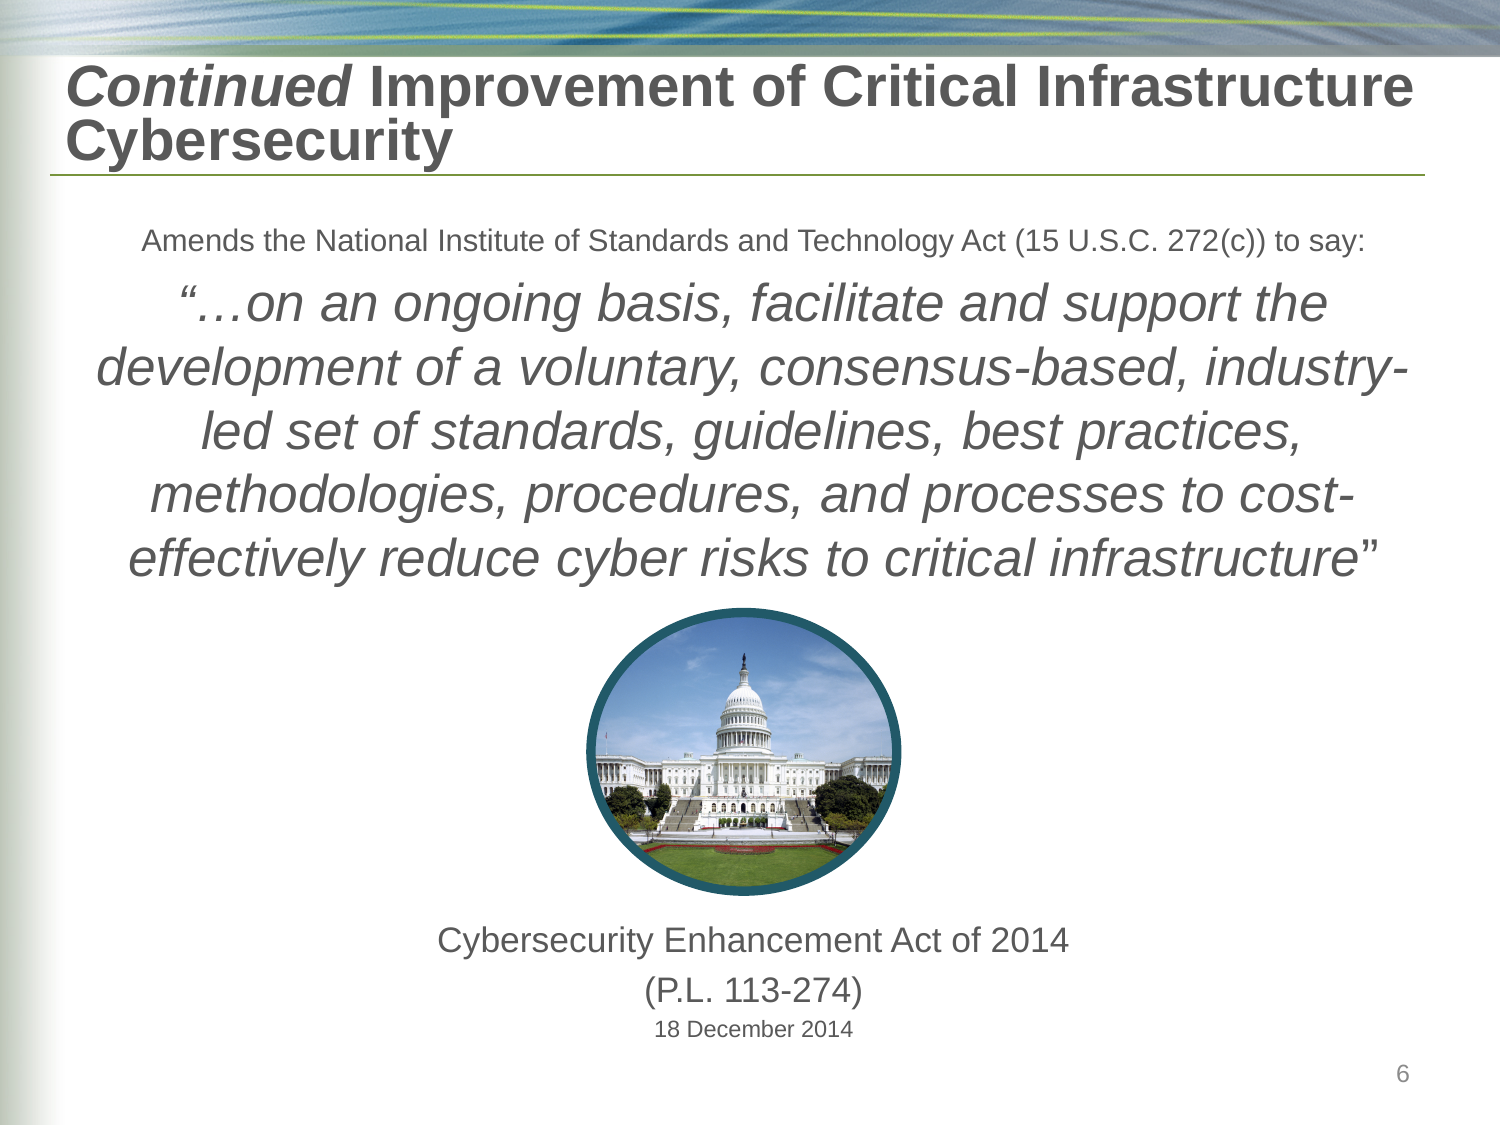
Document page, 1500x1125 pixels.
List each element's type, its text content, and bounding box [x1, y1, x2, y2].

text_box [588, 610, 899, 894]
slide_number 6 [1074, 1042, 1425, 1103]
picture [0, 0, 1500, 1125]
list Amends the National Institute of Standards and Technology Act (15 U.S.C. 272(c)) to say: “…on an ongoing basis, facilitate and support the development of a voluntary, consensus-based, industry-led set of standards, guidelines, best practices, methodologies, procedures, and processes to cost-effectively reduce cyber risks to critical infrastructure” Cybersecurity Enhancement Act of 2014 (P.L. 113-274) 18 December 2014 [78, 212, 1429, 1074]
title Continued Improvement of Critical Infrastructure Cybersecurity [50, 17, 1438, 180]
